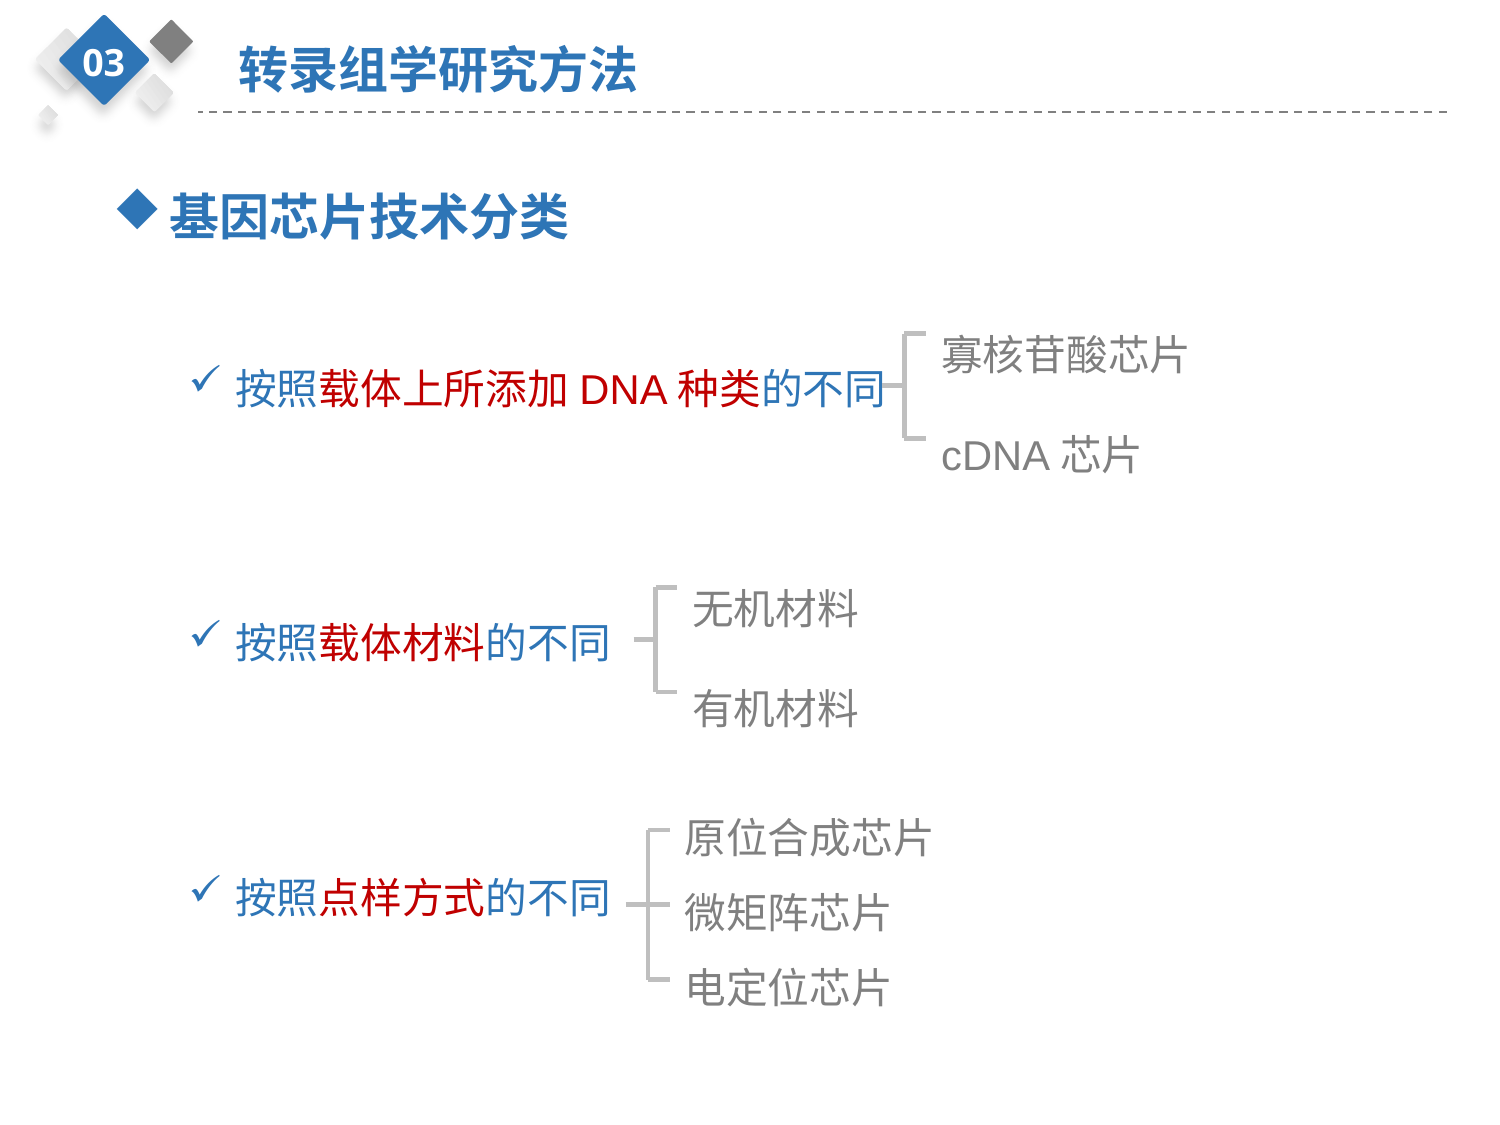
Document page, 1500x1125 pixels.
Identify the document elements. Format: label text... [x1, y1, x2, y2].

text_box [41, 25, 656, 122]
text_box 基因芯片技术分类 [97, 148, 856, 254]
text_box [173, 271, 1423, 1013]
